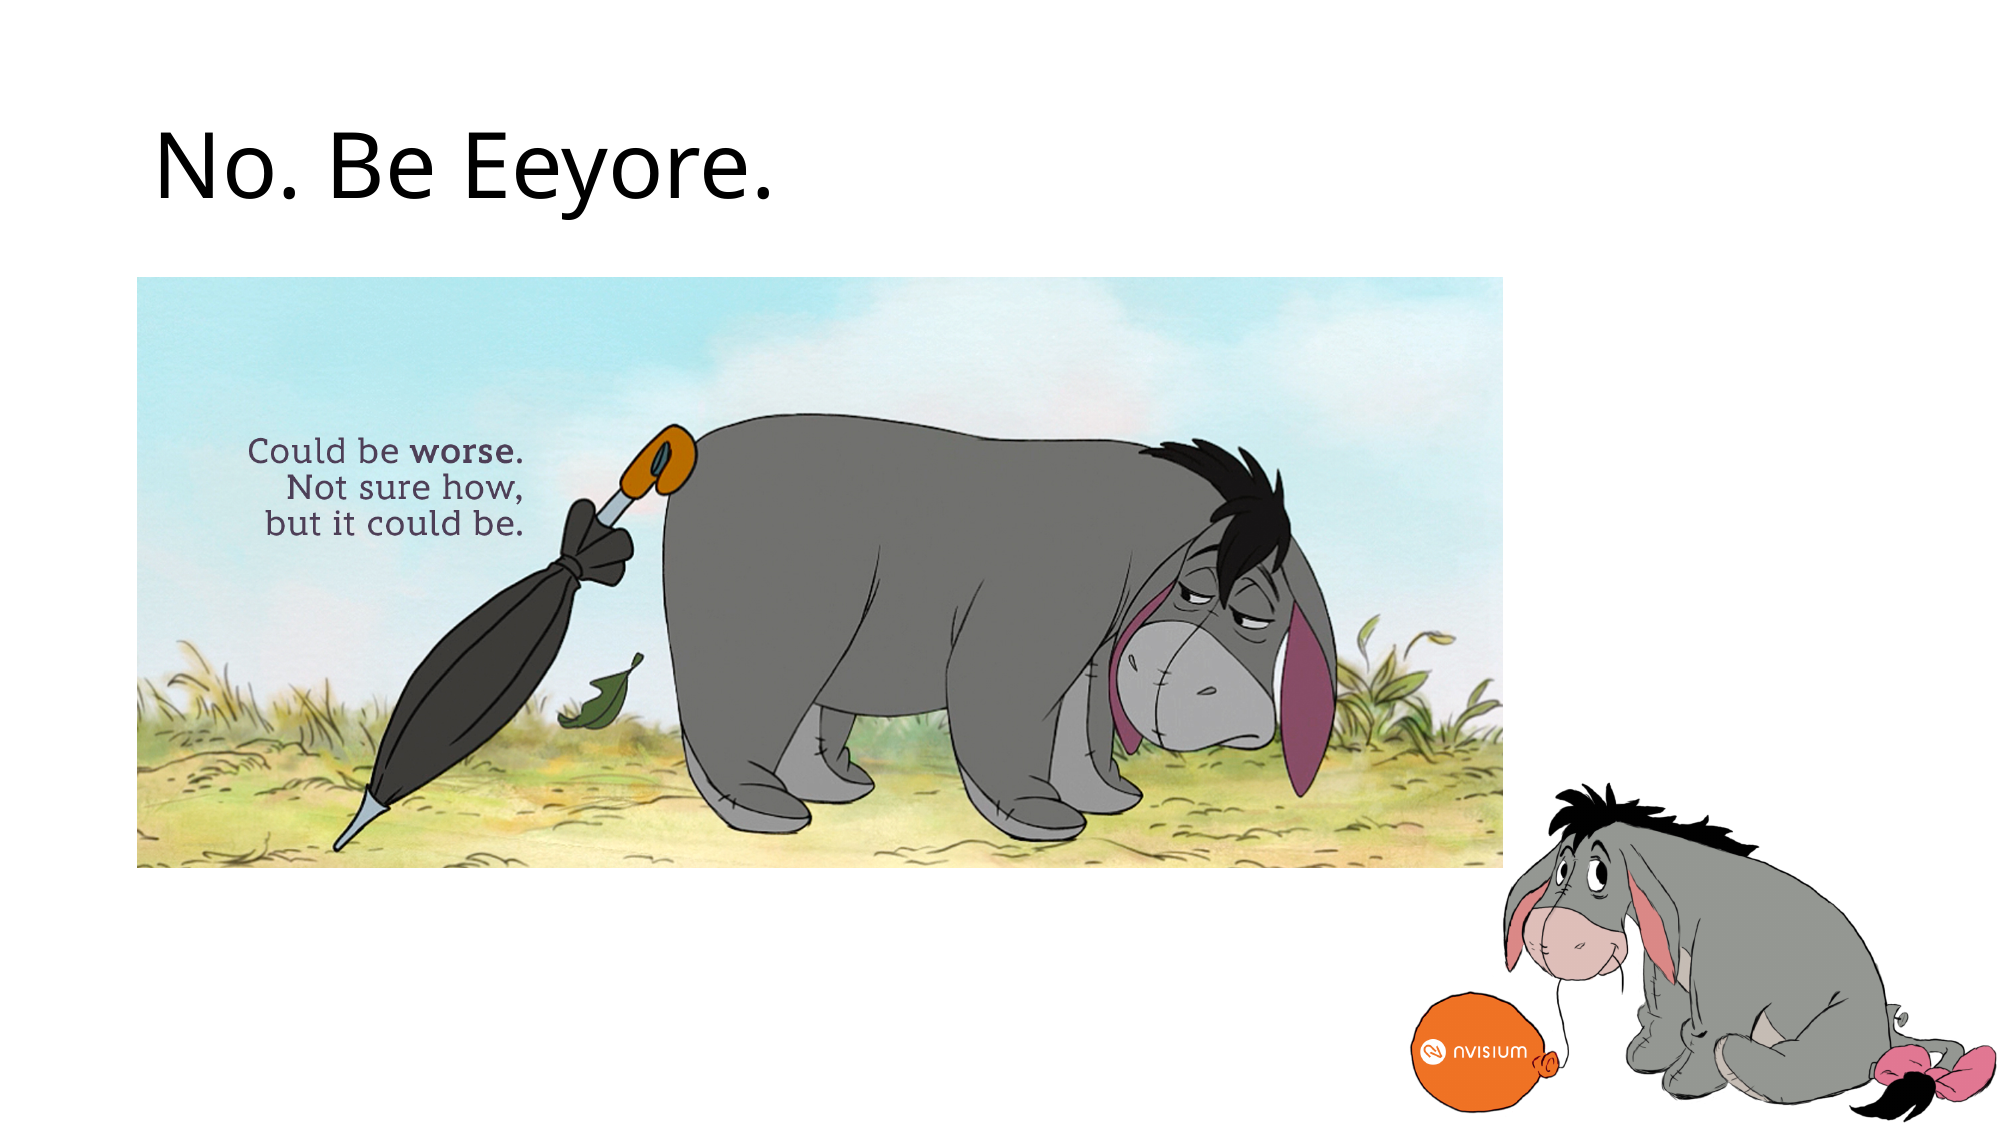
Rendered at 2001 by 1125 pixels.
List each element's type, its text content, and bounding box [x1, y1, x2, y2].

title No. Be Eeyore. [137, 59, 1863, 278]
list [137, 277, 1503, 868]
picture [1382, 740, 2001, 1125]
